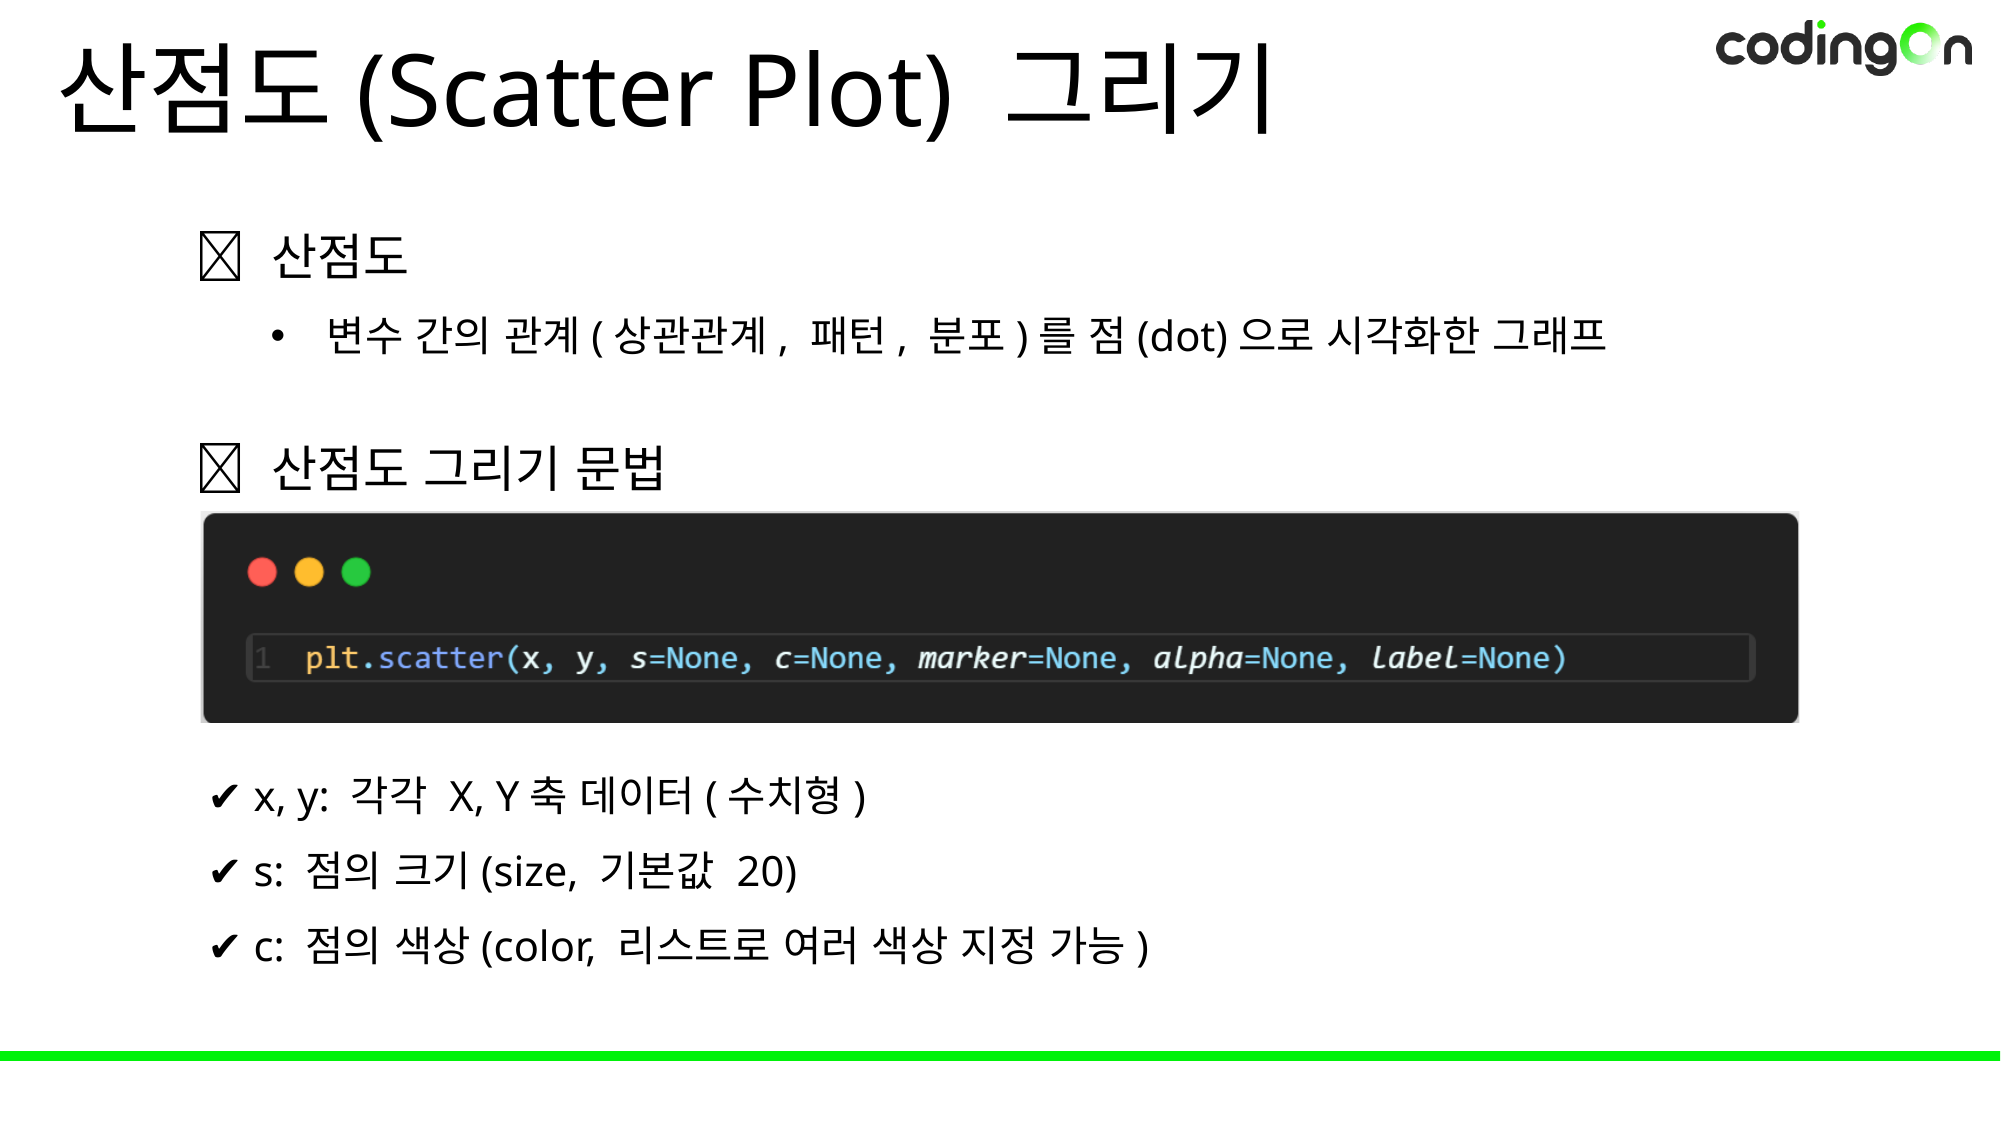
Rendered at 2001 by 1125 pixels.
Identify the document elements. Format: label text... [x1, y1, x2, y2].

text_box ✔️ x, y: 각각 X, Y축 데이터(수치형) ✔️ s: 점의 크기(size, 기본값 20) ✔️ c: 점의 색상(color, 리스트로 여러 색상 지정 가능) [192, 737, 1386, 978]
picture [1767, 20, 1972, 76]
text_box ✅ 산점도 그리기 문법 [180, 399, 1343, 505]
picture [200, 511, 1800, 723]
title 산점도(Scatter Plot) 그리기 [41, 0, 1767, 188]
text_box 💡 산점도 변수 간의 관계(상관관계, 패턴, 분포)를 점(dot)으로 시각화한 그래프 [180, 187, 1800, 368]
